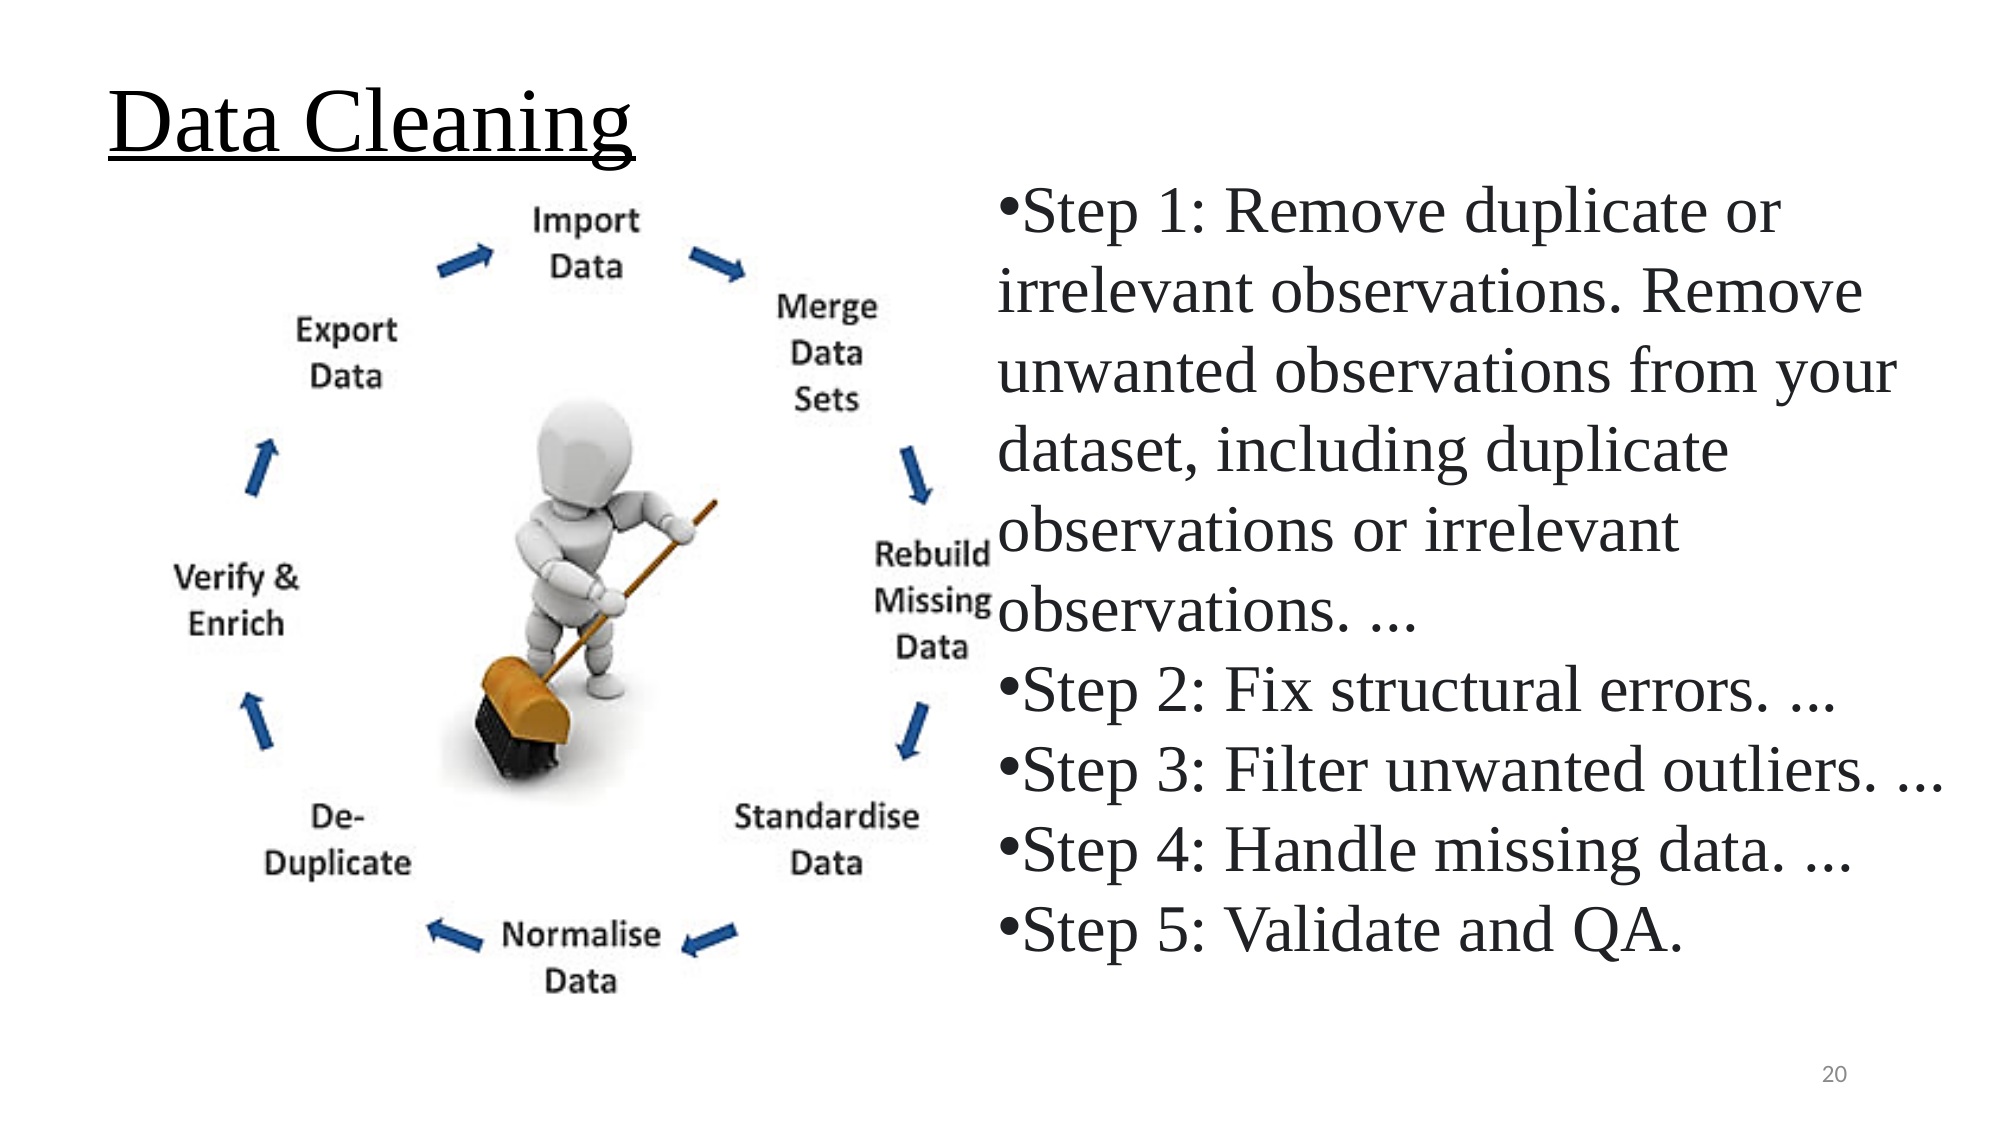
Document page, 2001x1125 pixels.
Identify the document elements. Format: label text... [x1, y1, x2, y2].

text_box Step 1: Remove duplicate or irrelevant observations. Remove unwanted observations from your dataset, including duplicate observations or irrelevant observations. ... Step 2: Fix structural errors. ... Step 3: Filter unwanted outliers. ... Step 4: Handle missing data. ... Step 5: Validate and QA. [983, 158, 1984, 973]
picture [170, 200, 1001, 1001]
slide_number 20 [1412, 1042, 1863, 1103]
title Data Cleaning [92, 12, 1818, 231]
